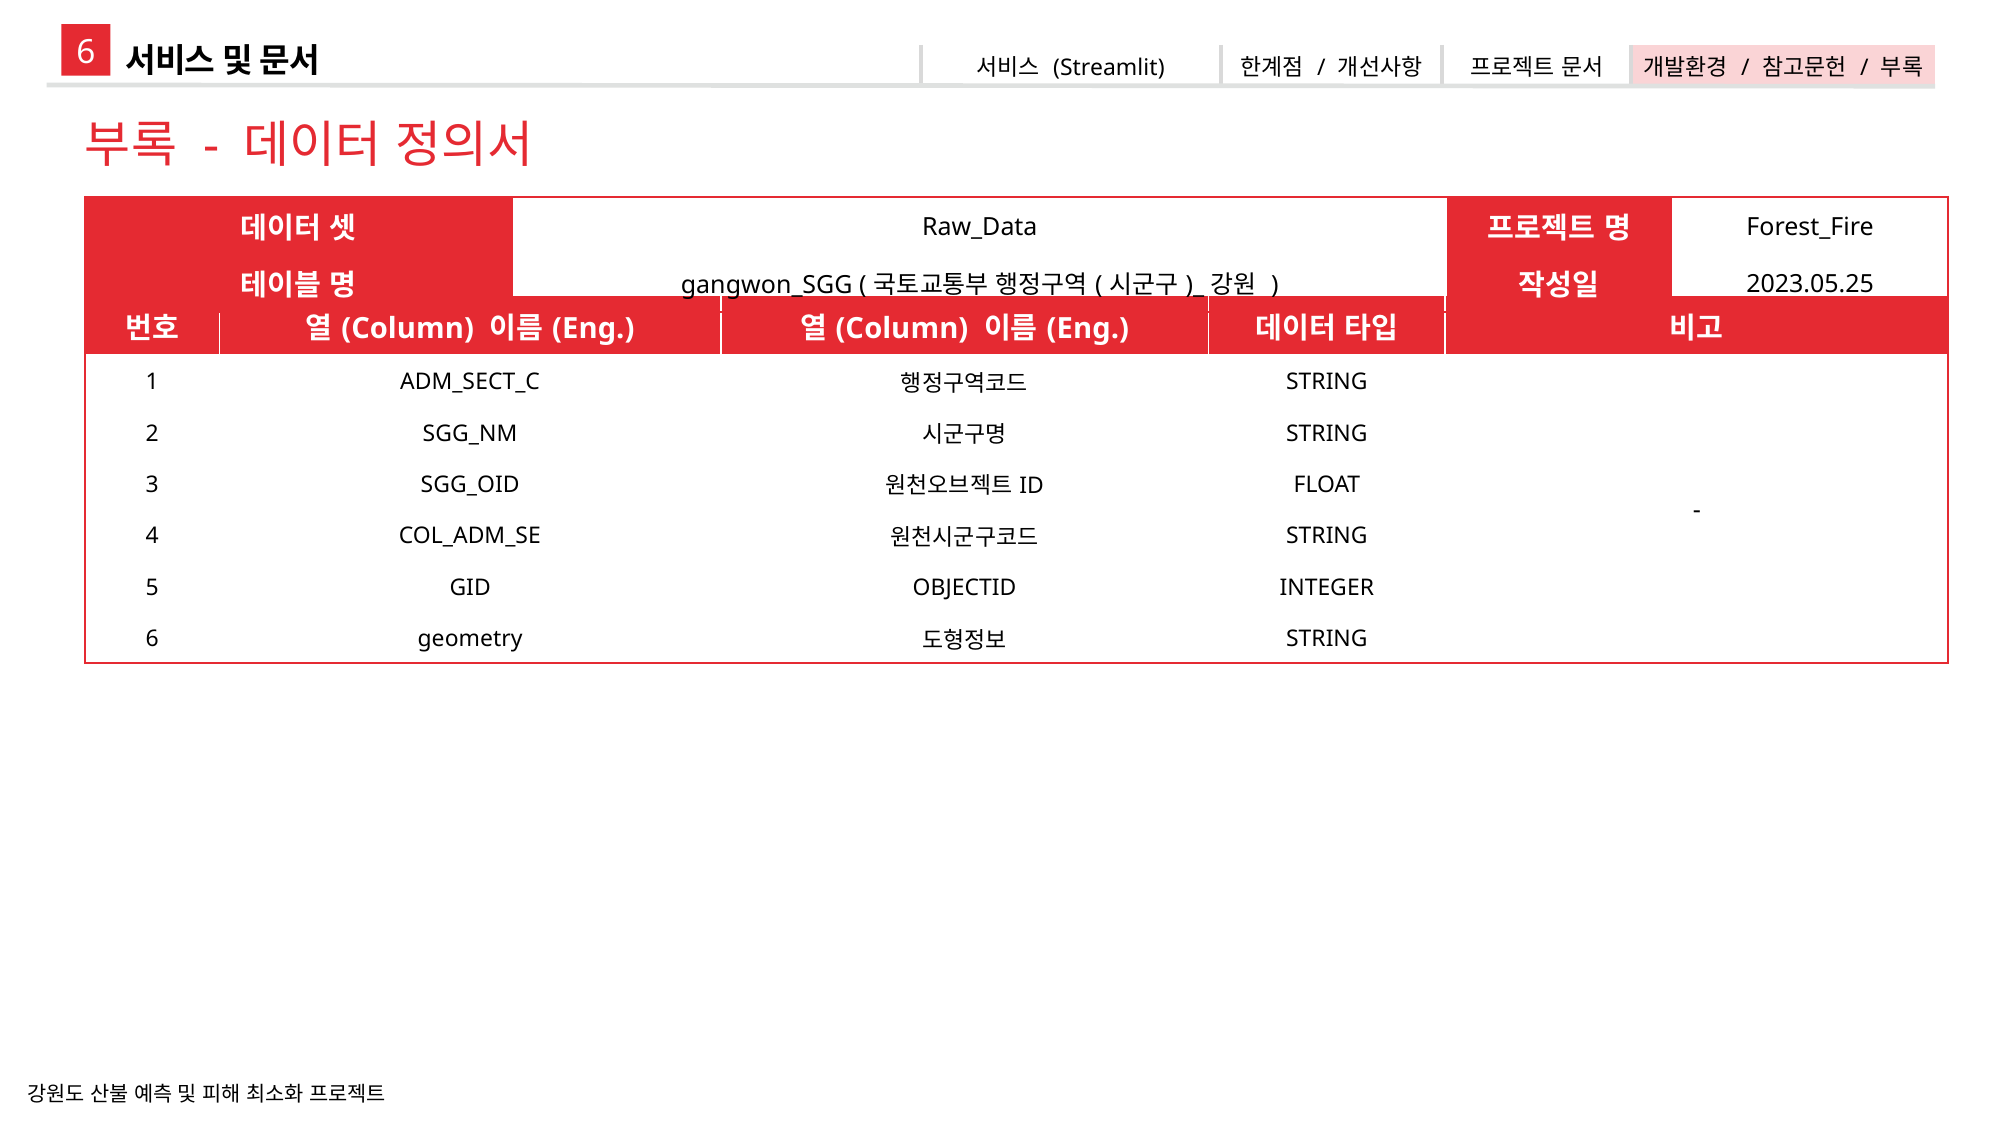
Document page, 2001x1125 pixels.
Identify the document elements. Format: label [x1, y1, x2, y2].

table_header [220, 313, 720, 354]
table_header [1446, 313, 1947, 354]
table_header [1444, 45, 1629, 83]
text_box [85, 112, 557, 173]
table_cell [86, 354, 1947, 662]
table_header [722, 313, 1208, 354]
table_header [1223, 45, 1440, 83]
text_box [27, 1081, 386, 1107]
table_header [86, 198, 1947, 254]
table_header [923, 45, 1219, 83]
table_header [1209, 313, 1444, 354]
table_header [1633, 45, 1935, 83]
text_box [61, 24, 321, 81]
table_cell [86, 254, 1947, 311]
table_header [86, 313, 219, 354]
